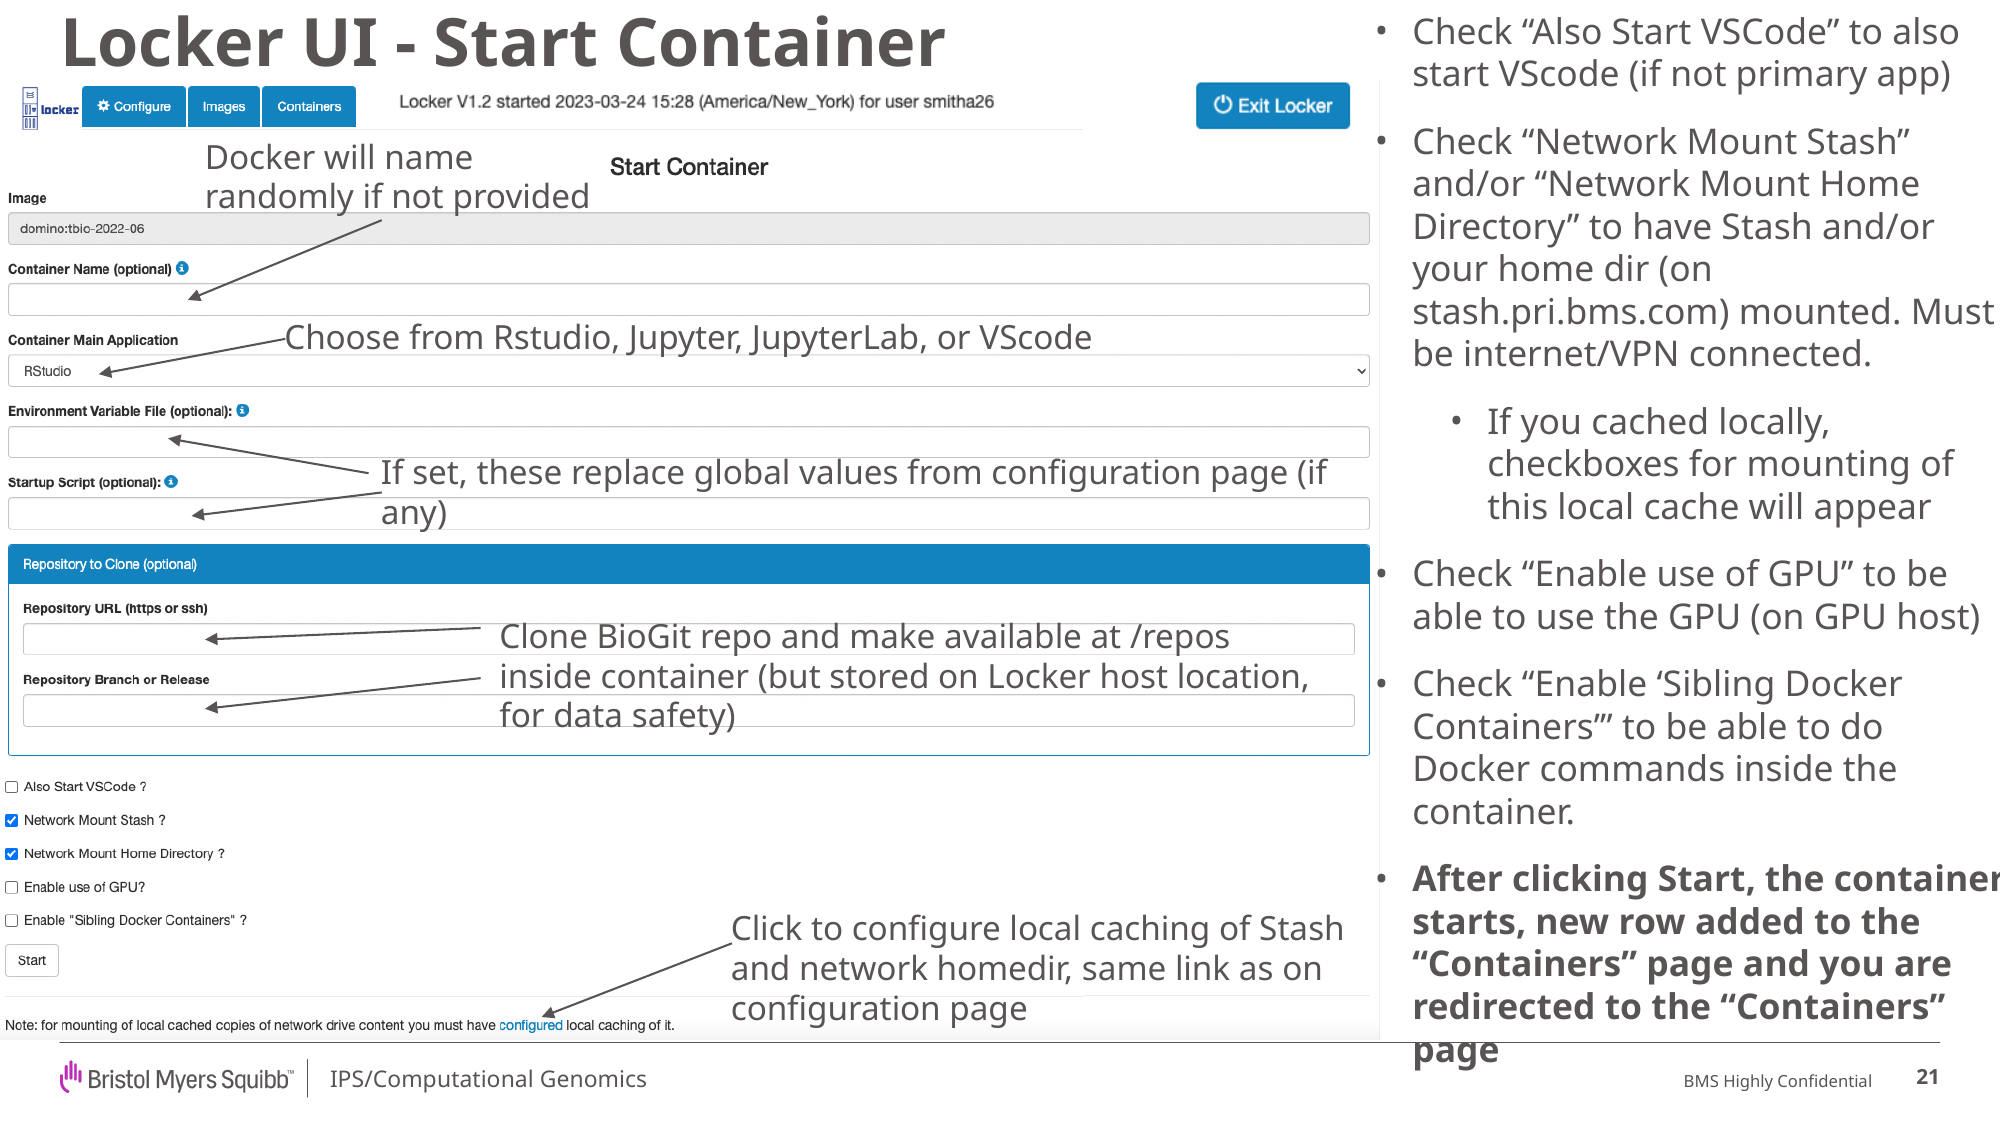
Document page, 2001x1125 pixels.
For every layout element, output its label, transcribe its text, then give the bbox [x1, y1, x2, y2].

title Locker UI - Start Container [60, 8, 1374, 80]
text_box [98, 338, 285, 375]
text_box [187, 220, 382, 301]
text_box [0, 80, 1381, 1041]
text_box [541, 943, 732, 1018]
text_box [204, 677, 481, 710]
text_box Check “Also Start VSCode” to also start VScode (if not primary app) Check “Network Mount Stash” and/or “Network Mount Home Directory” to have Stash and/or your home dir (on stash.pri.bms.com) mounted. Must be internet/VPN connected. If you cached locally, checkboxes for mounting of this local cache will appear Check “Enable use of GPU” to be able to use the GPU (on GPU host) Check “Enable ‘Sibling Docker Containers’” to be able to do Docker commands inside the container. After clicking Start, the container starts, new row added to the “Containers” page and you are redirected to the “Containers” page [1374, 8, 2000, 883]
picture [0, 767, 1084, 1041]
picture [388, 78, 1017, 125]
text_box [204, 627, 481, 641]
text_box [167, 437, 369, 474]
picture [1082, 69, 1361, 137]
slide_number 21 [1887, 1054, 1940, 1093]
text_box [191, 492, 382, 517]
